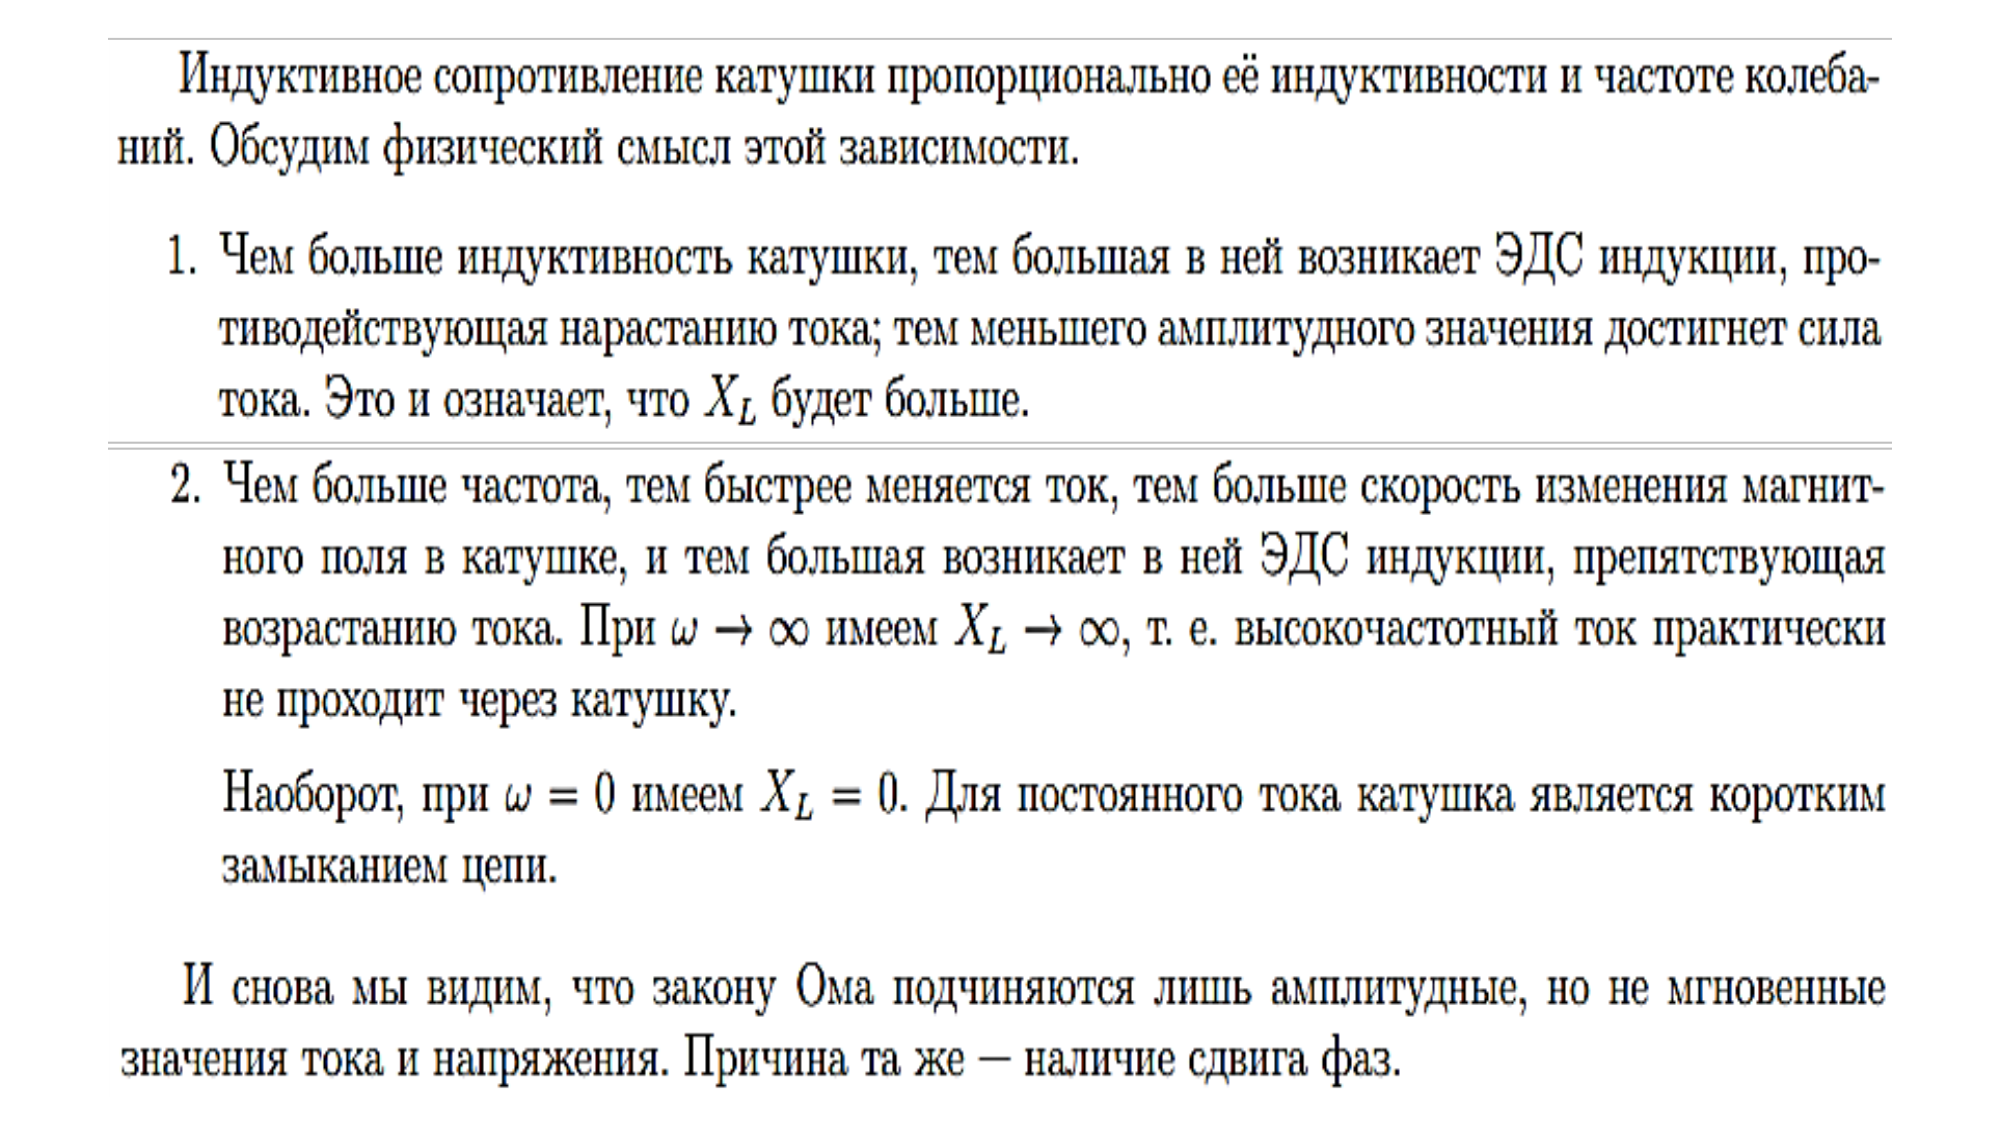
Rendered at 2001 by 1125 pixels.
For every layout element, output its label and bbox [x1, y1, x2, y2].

picture [107, 28, 1892, 1097]
